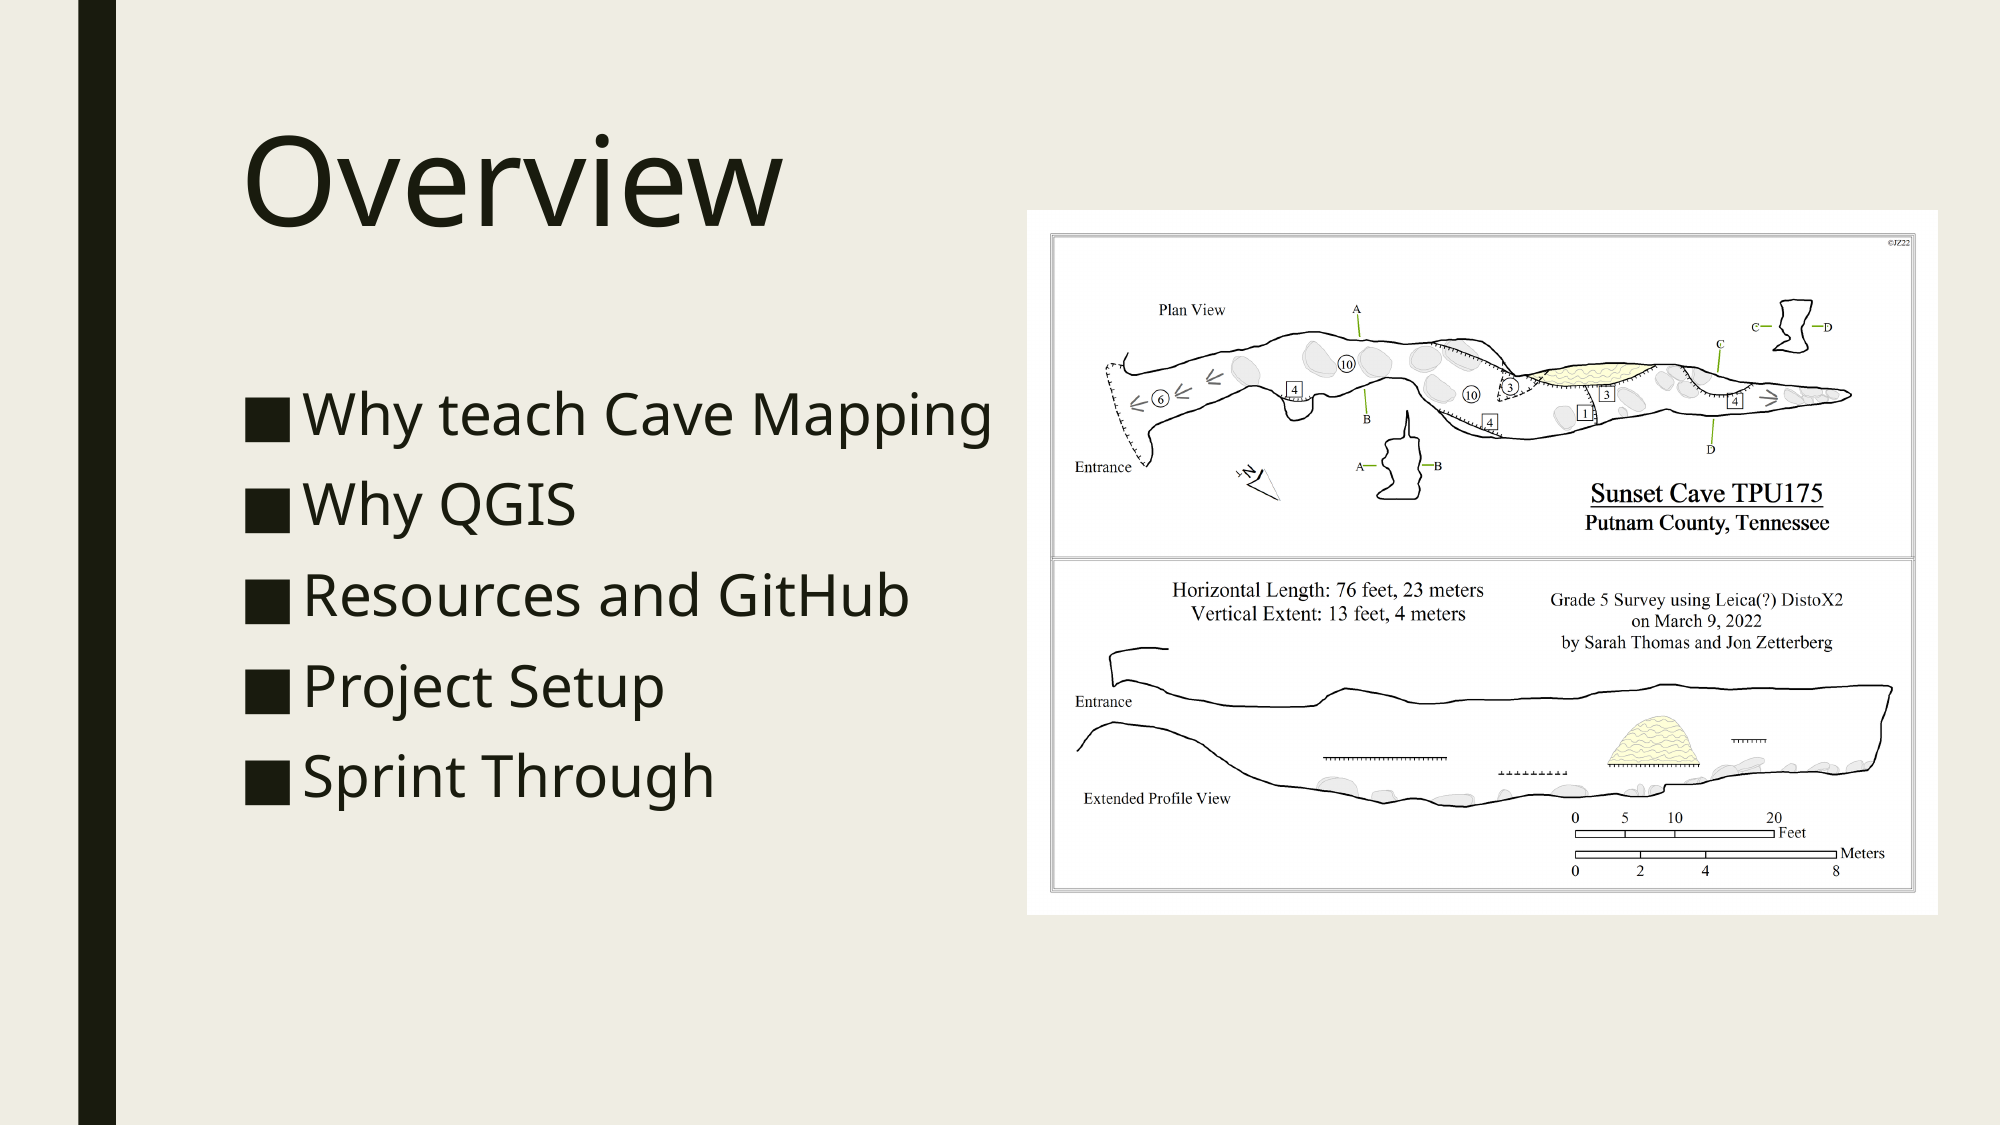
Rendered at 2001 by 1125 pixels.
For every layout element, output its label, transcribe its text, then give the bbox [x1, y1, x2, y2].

title Overview [225, 112, 1800, 357]
picture [1026, 210, 1938, 915]
list Why teach Cave Mapping Why QGIS Resources and GitHub Project Setup Sprint Through [225, 375, 1800, 963]
